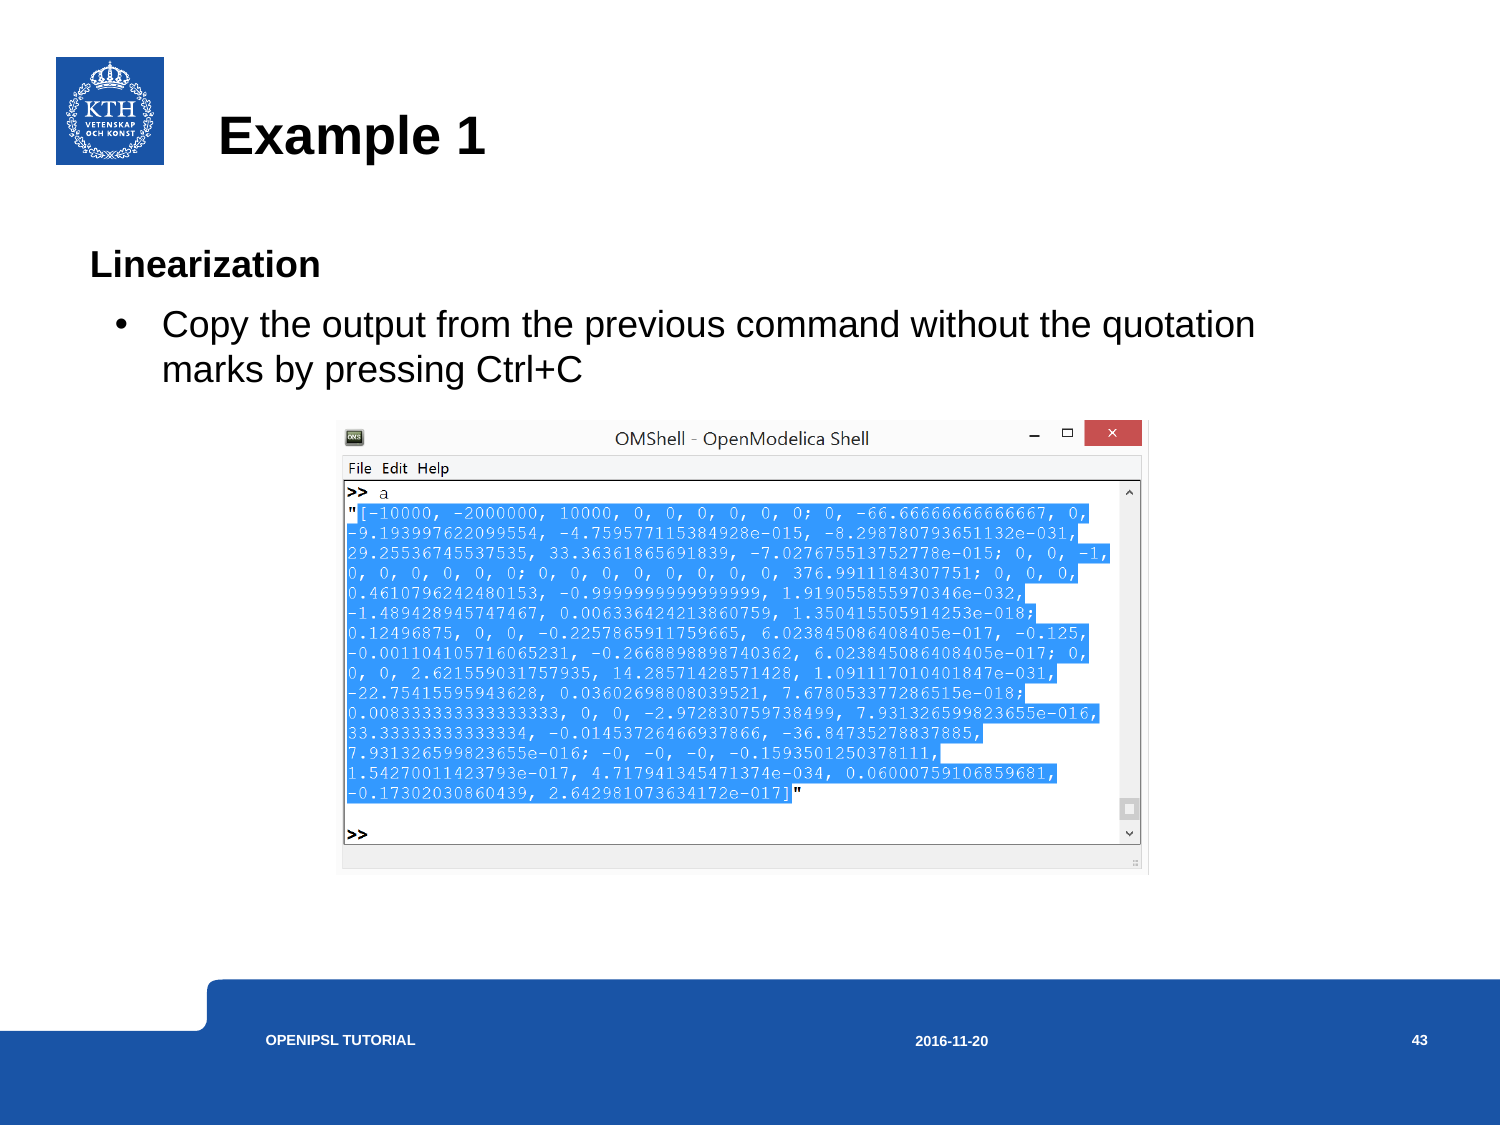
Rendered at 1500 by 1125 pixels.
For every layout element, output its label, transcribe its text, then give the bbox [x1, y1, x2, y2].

picture [336, 420, 1149, 875]
footer OpenIPSL Tutorial [265, 1030, 741, 1091]
text_box Copy the output from the previous command without the quotation marks by pressing Ctrl+C [100, 293, 1365, 468]
title Example 1 [218, 55, 1447, 166]
text_box Linearization [74, 232, 1056, 293]
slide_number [915, 1031, 1266, 1092]
slide_number 43 [1340, 1030, 1428, 1091]
